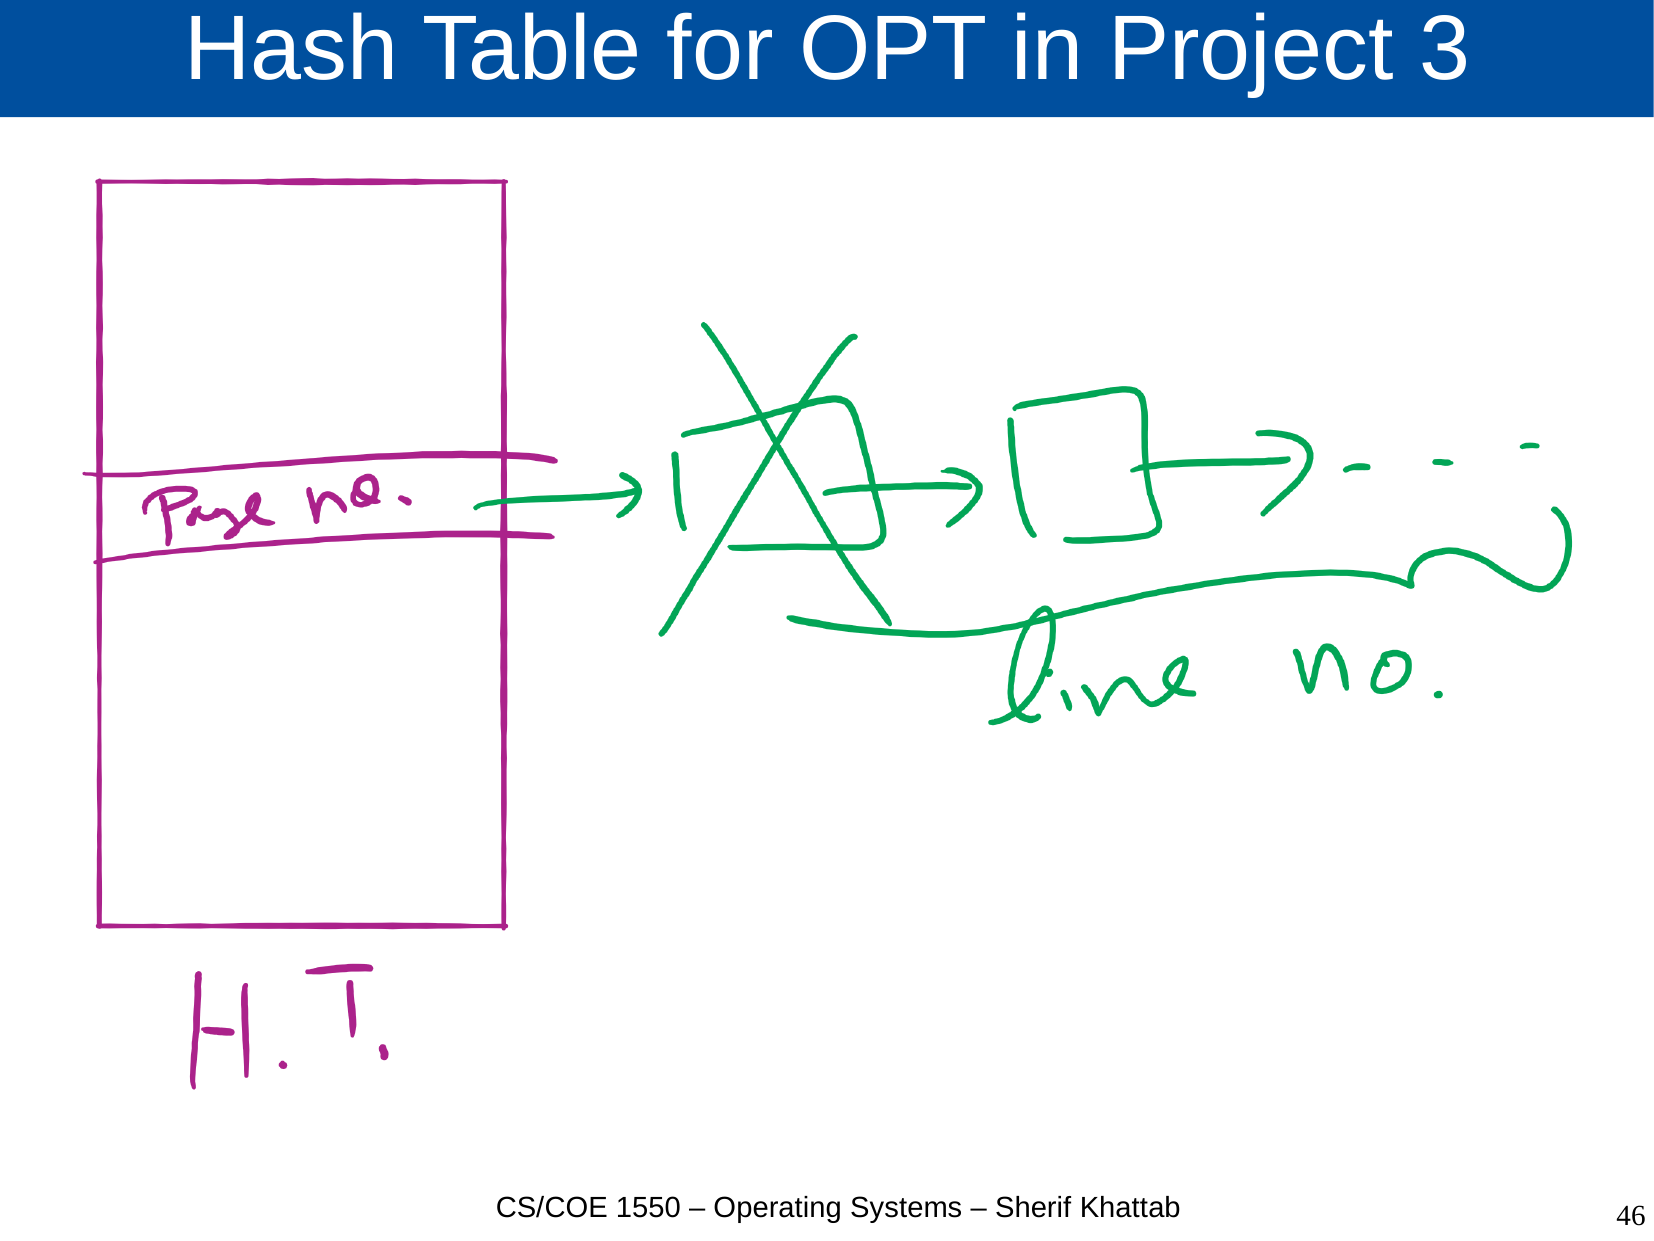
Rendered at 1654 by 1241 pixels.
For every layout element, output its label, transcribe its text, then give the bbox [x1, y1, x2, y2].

title Hash Table for OPT in Project 3 [0, 0, 1654, 118]
slide_number 46 [1265, 1198, 1647, 1241]
picture [64, 154, 1590, 1172]
footer CS/COE 1550 – Operating Systems – Sherif Khattab [460, 1190, 1217, 1241]
